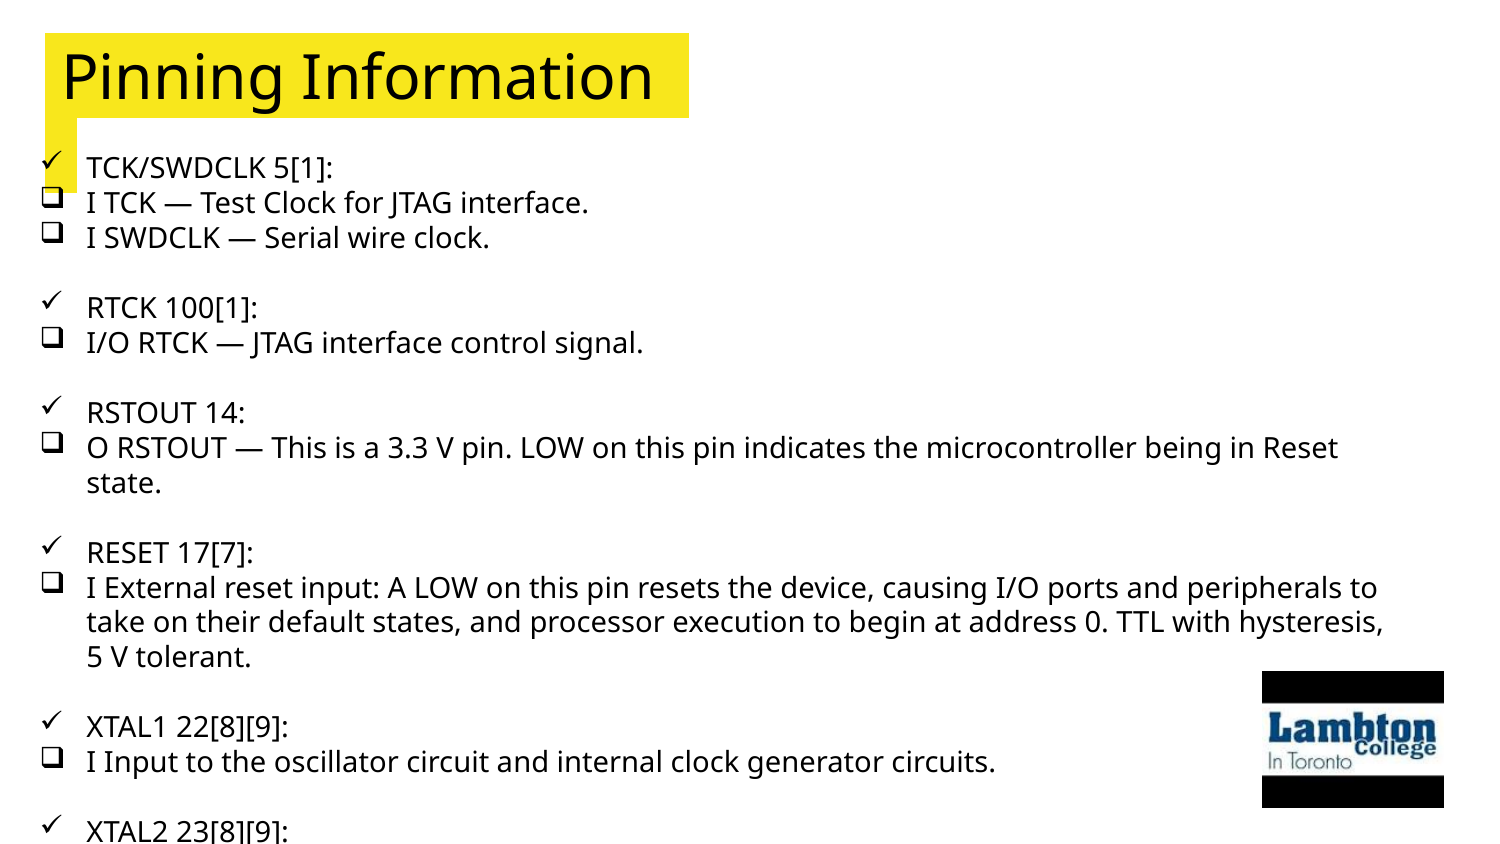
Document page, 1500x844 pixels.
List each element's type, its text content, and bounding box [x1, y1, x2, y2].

picture [1262, 671, 1444, 809]
text_box Pinning Information [30, 21, 1428, 194]
text_box TCK/SWDCLK 5[1]: I TCK — Test Clock for JTAG interface. I SWDCLK — Serial wire clock. RTCK 100[1]: I/O RTCK — JTAG interface control signal. RSTOUT 14: O RSTOUT — This is a 3.3 V pin. LOW on this pin indicates the microcontroller being in Reset state. RESET 17[7]: I External reset input: A LOW on this pin resets the device, causing I/O ports and peripherals to take on their default states, and processor execution to begin at address 0. TTL with hysteresis, 5 V tolerant. XTAL1 22[8][9]: I Input to the oscillator circuit and internal clock generator circuits. XTAL2 23[8][9]: O Output from the oscillator amplifier. [24, 134, 1420, 844]
